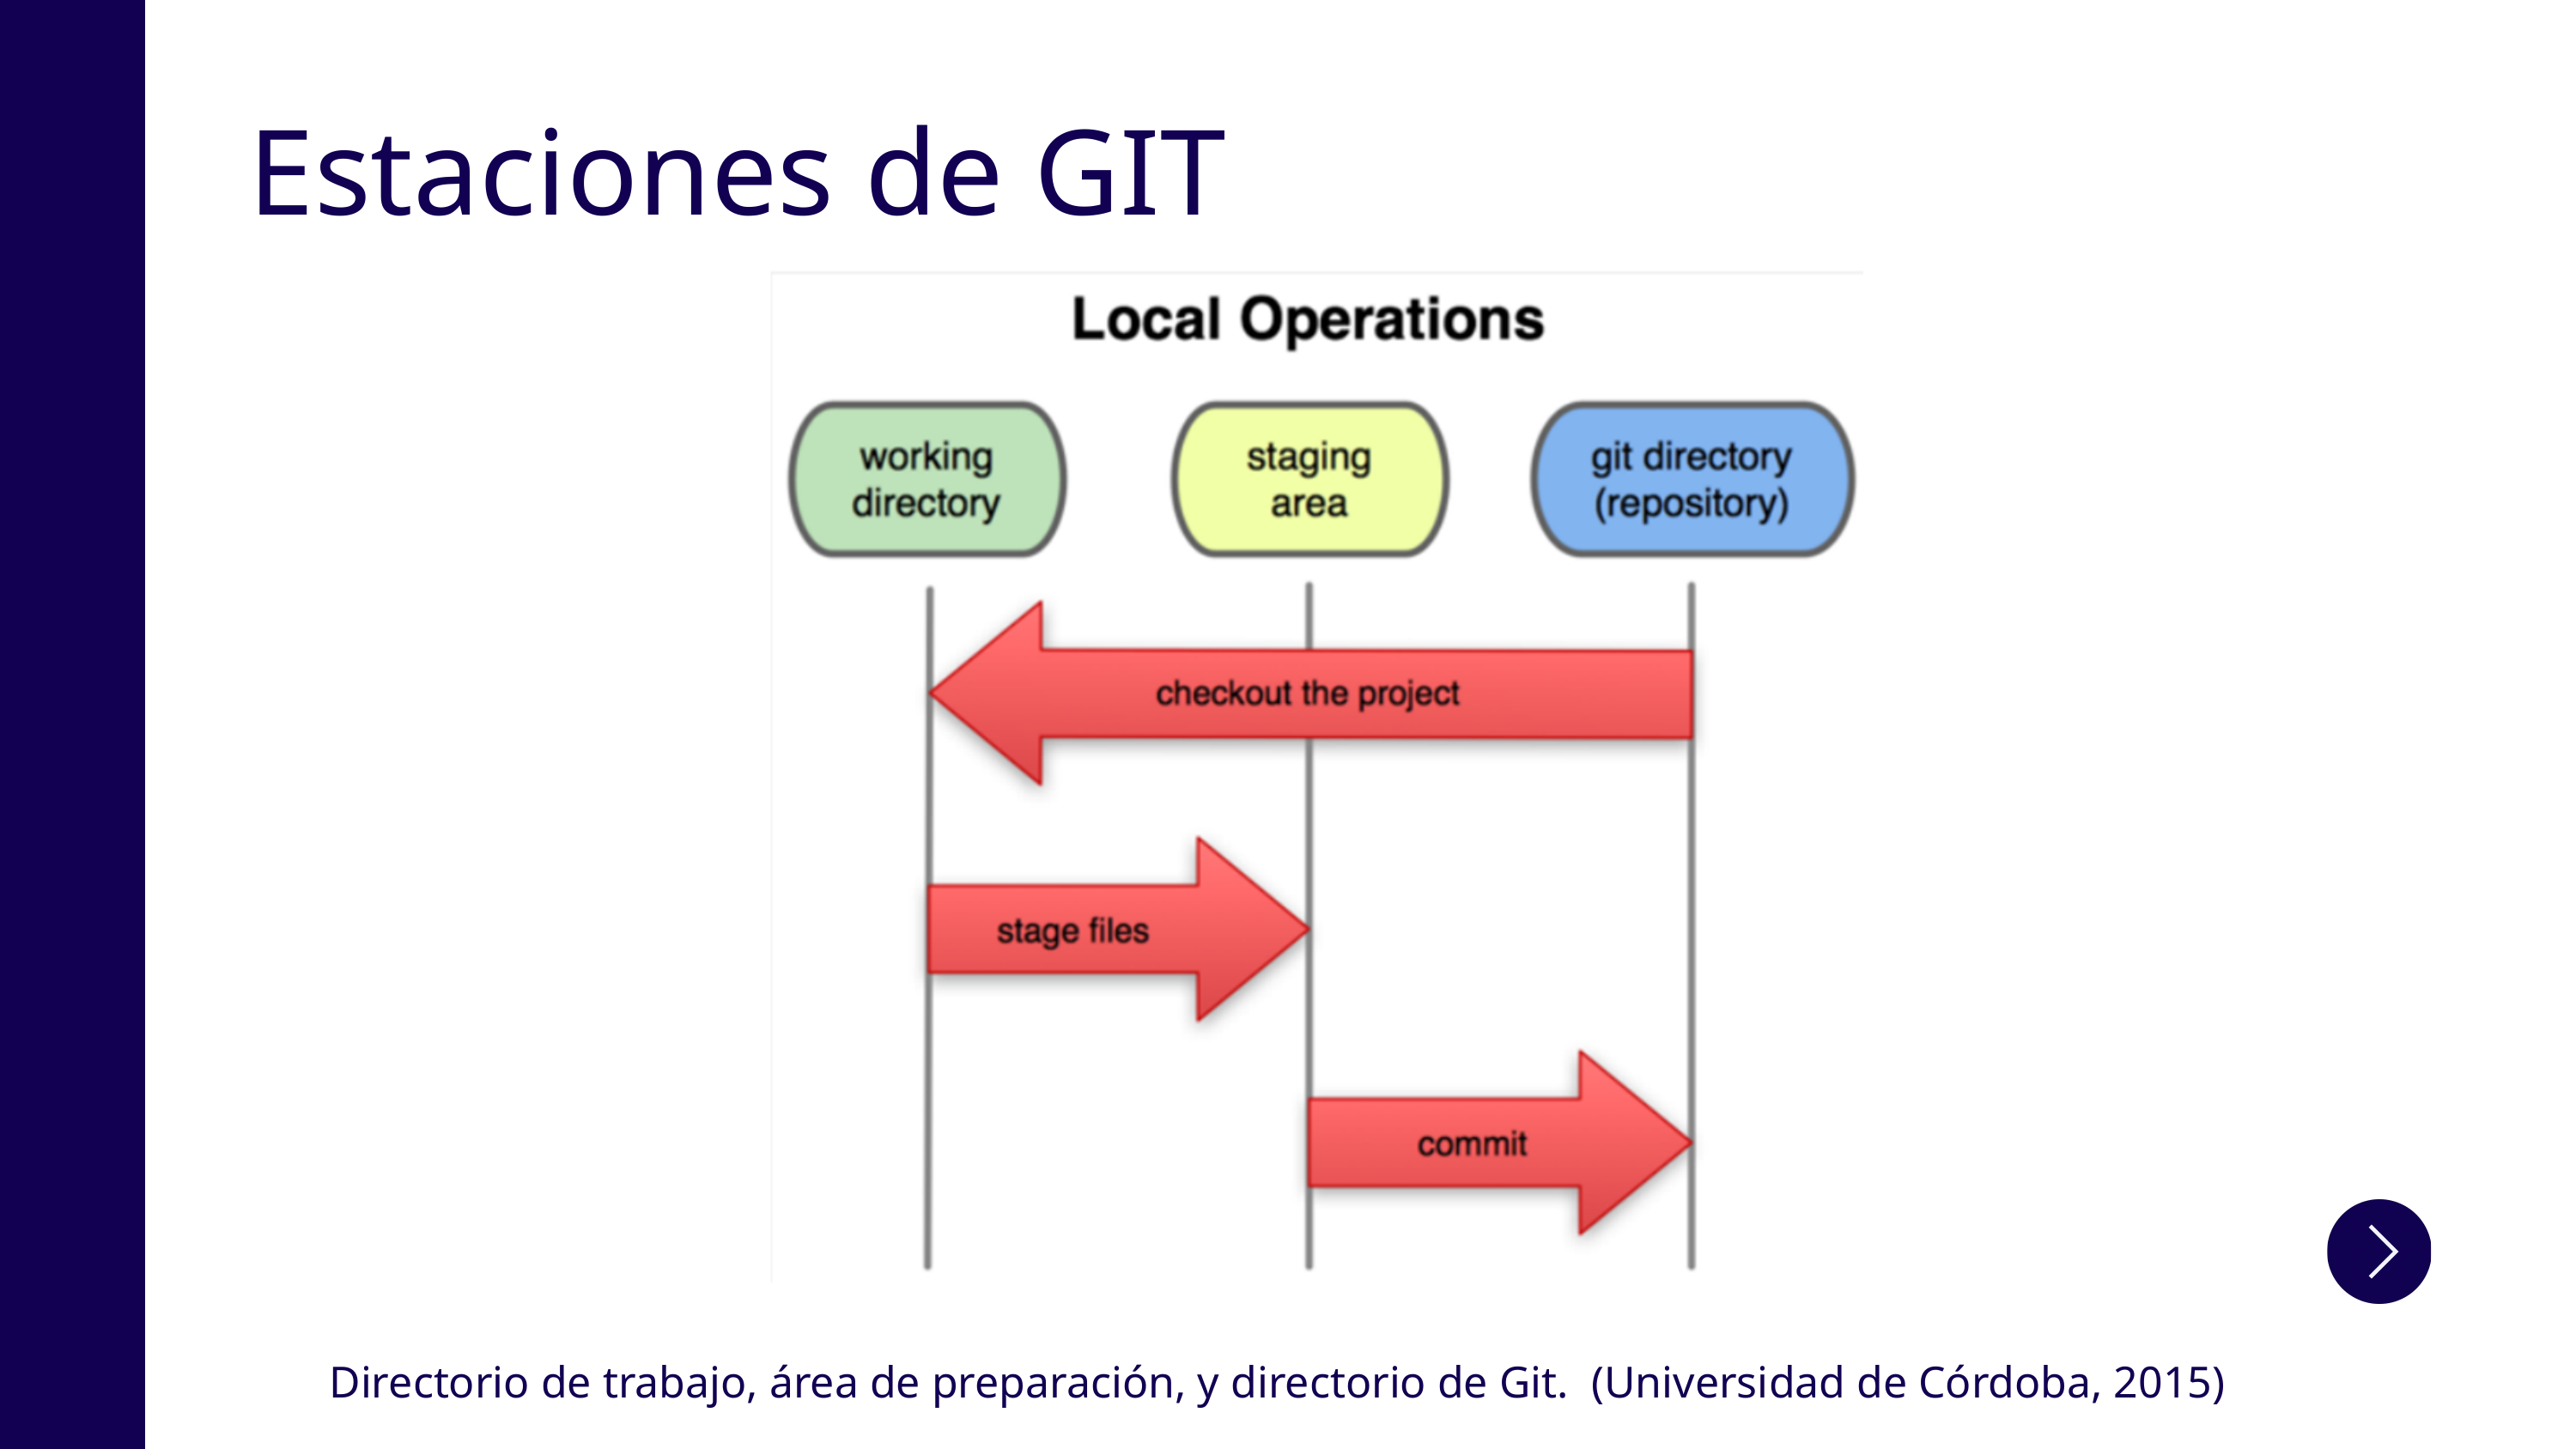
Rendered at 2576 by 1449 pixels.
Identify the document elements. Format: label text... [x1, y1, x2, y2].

text_box [770, 270, 1863, 1282]
text_box [2327, 1199, 2432, 1304]
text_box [0, 0, 145, 1449]
text_box Estaciones de GIT [248, 96, 1469, 239]
text_box Directorio de trabajo, área de preparación, y directorio de Git. (Universidad de Córdoba, 2015) [228, 1346, 2328, 1407]
